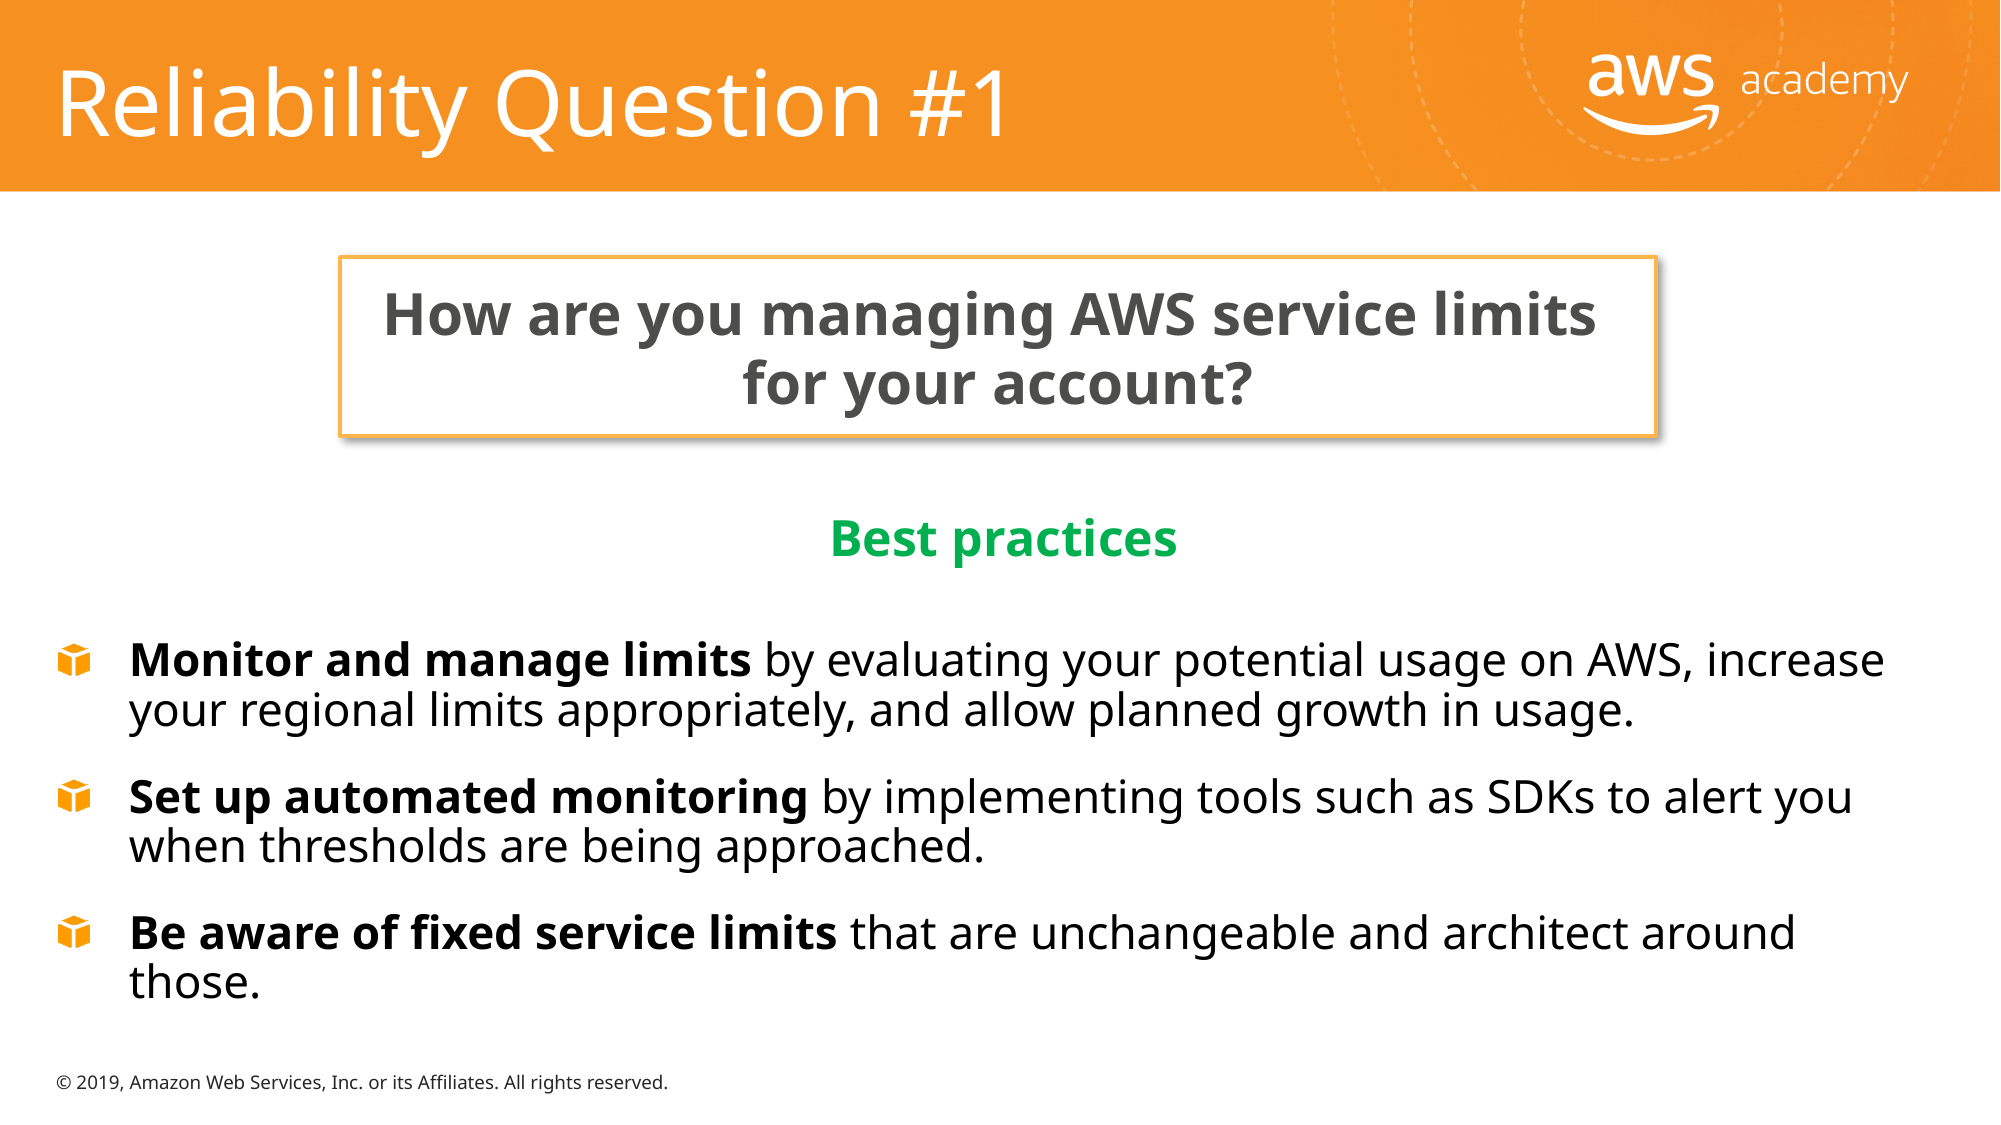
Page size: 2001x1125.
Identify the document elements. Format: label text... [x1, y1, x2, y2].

text_box Monitor and manage limits by evaluating your potential usage on AWS, increase your regional limits appropriately, and allow planned growth in usage. Set up automated monitoring by implementing tools such as SDKs to alert you when thresholds are being approached. Be aware of fixed service limits that are unchangeable and architect around those. [39, 629, 1919, 979]
text_box How are you managing AWS service limits for your account? [340, 257, 1656, 437]
text_box Best practices [810, 498, 1197, 574]
title Reliability Question #1 [39, 43, 1863, 172]
picture [0, 0, 2000, 1125]
